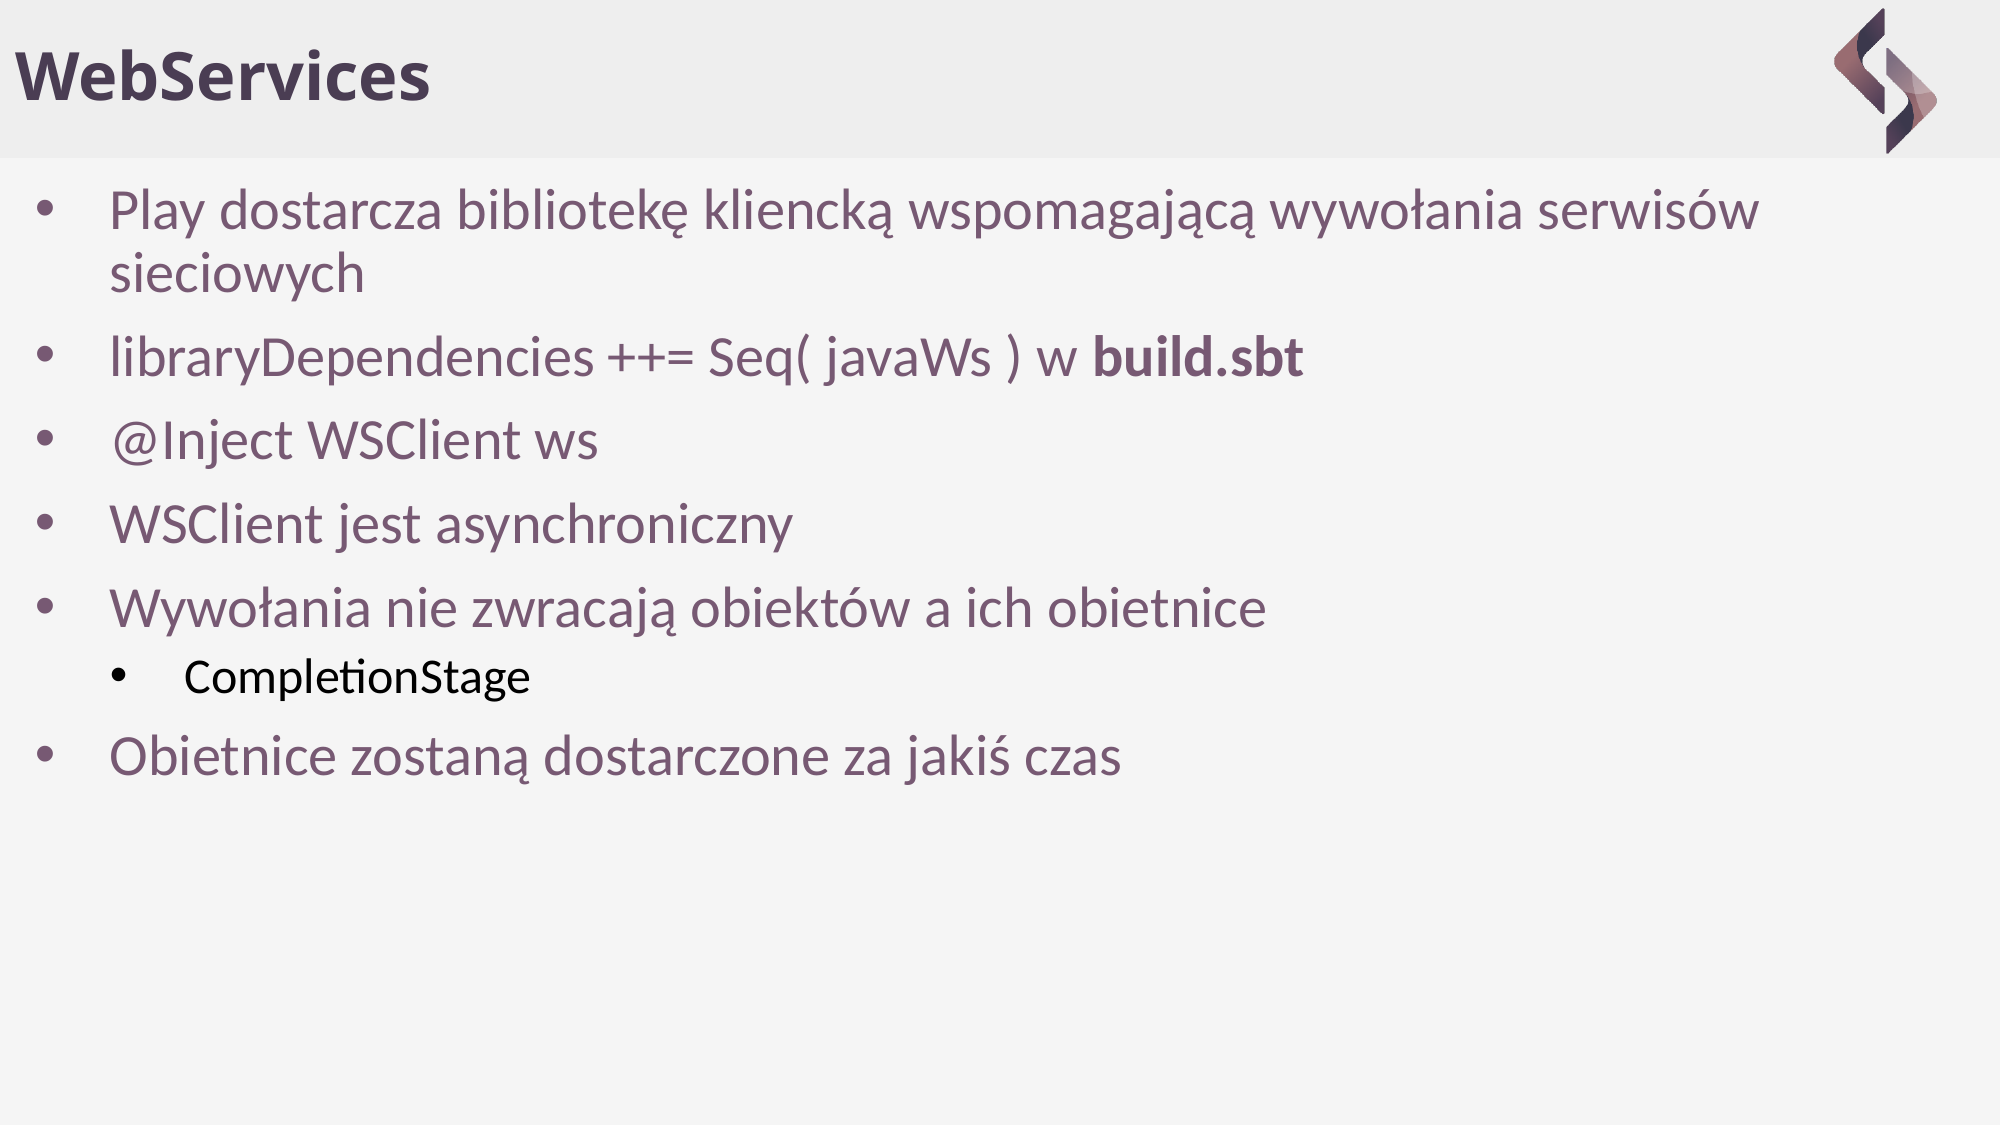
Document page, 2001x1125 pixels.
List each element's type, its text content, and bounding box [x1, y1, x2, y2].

title WebServices [0, 0, 1788, 158]
picture [1787, 0, 2001, 166]
list Play dostarcza bibliotekę kliencką wspomagającą wywołania serwisów sieciowych libraryDependencies ++= Seq( javaWs ) w build.sbt @Inject WSClient ws WSClient jest asynchroniczny Wywołania nie zwracają obiektów a ich obietnice CompletionStage Obietnice zostaną dostarczone za jakiś czas [19, 171, 1978, 1045]
